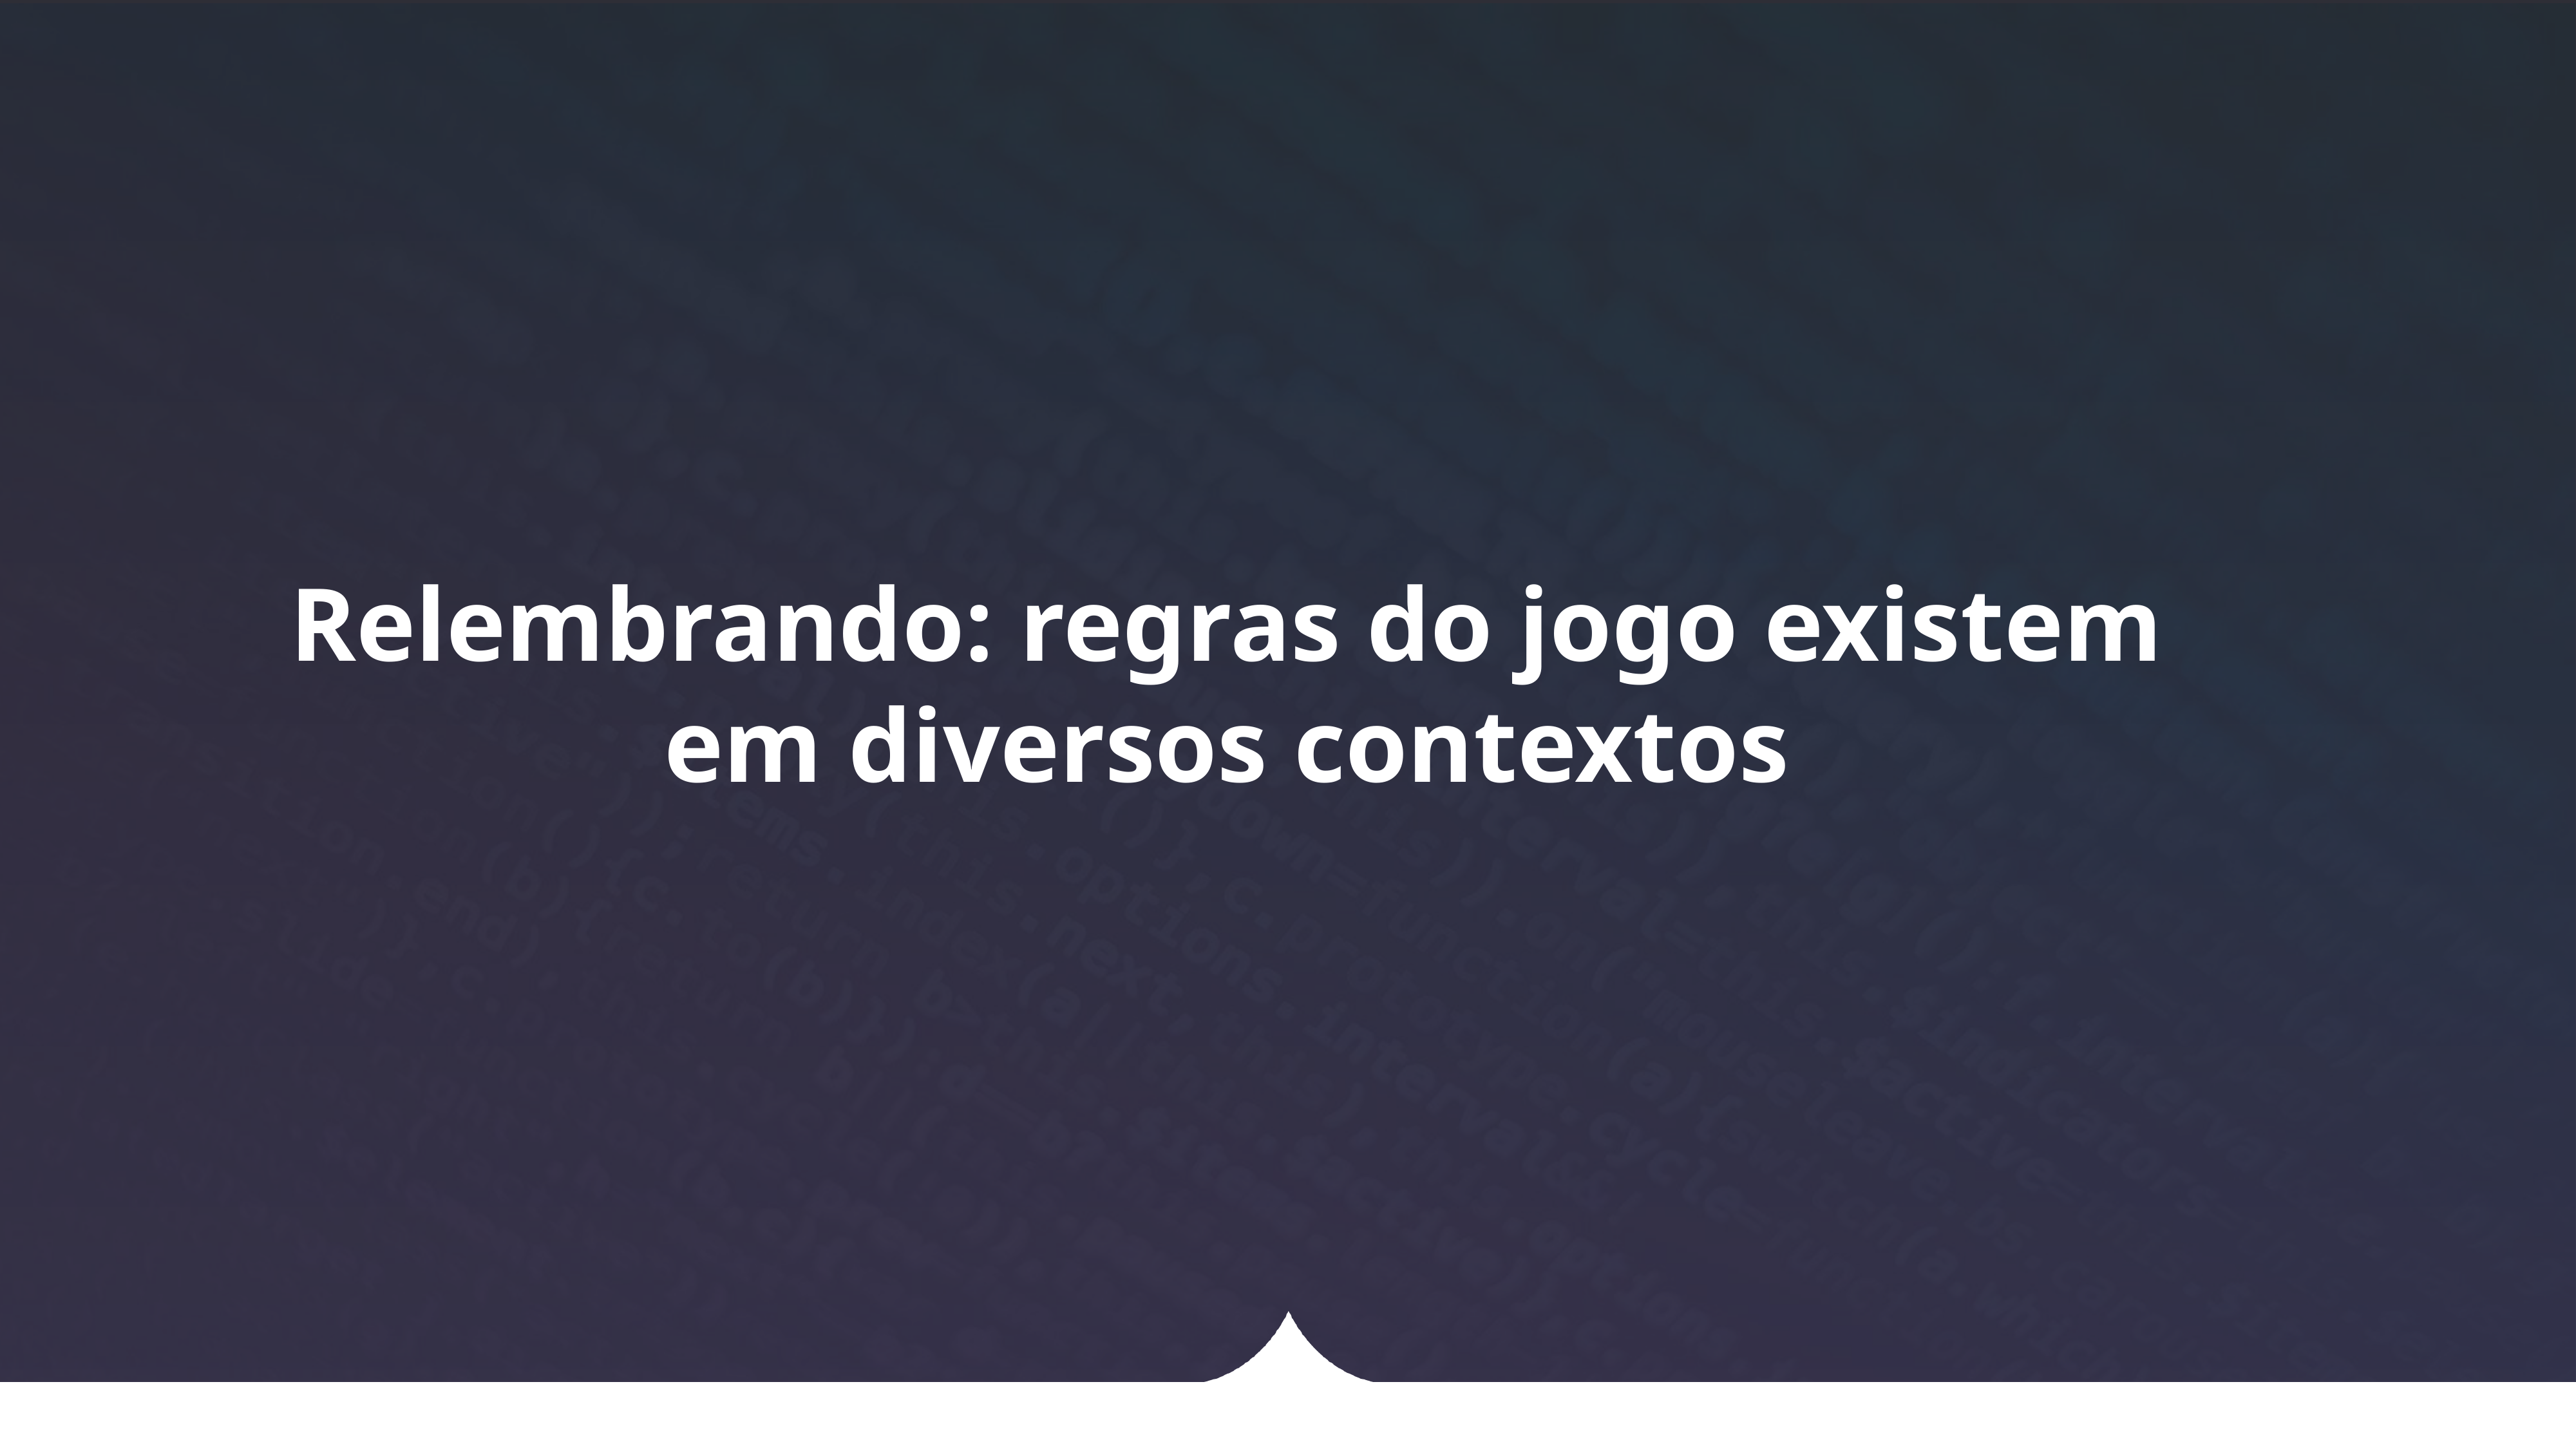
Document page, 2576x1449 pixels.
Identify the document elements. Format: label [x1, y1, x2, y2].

text_box [0, 1307, 2576, 1449]
picture [0, 3, 2575, 1307]
